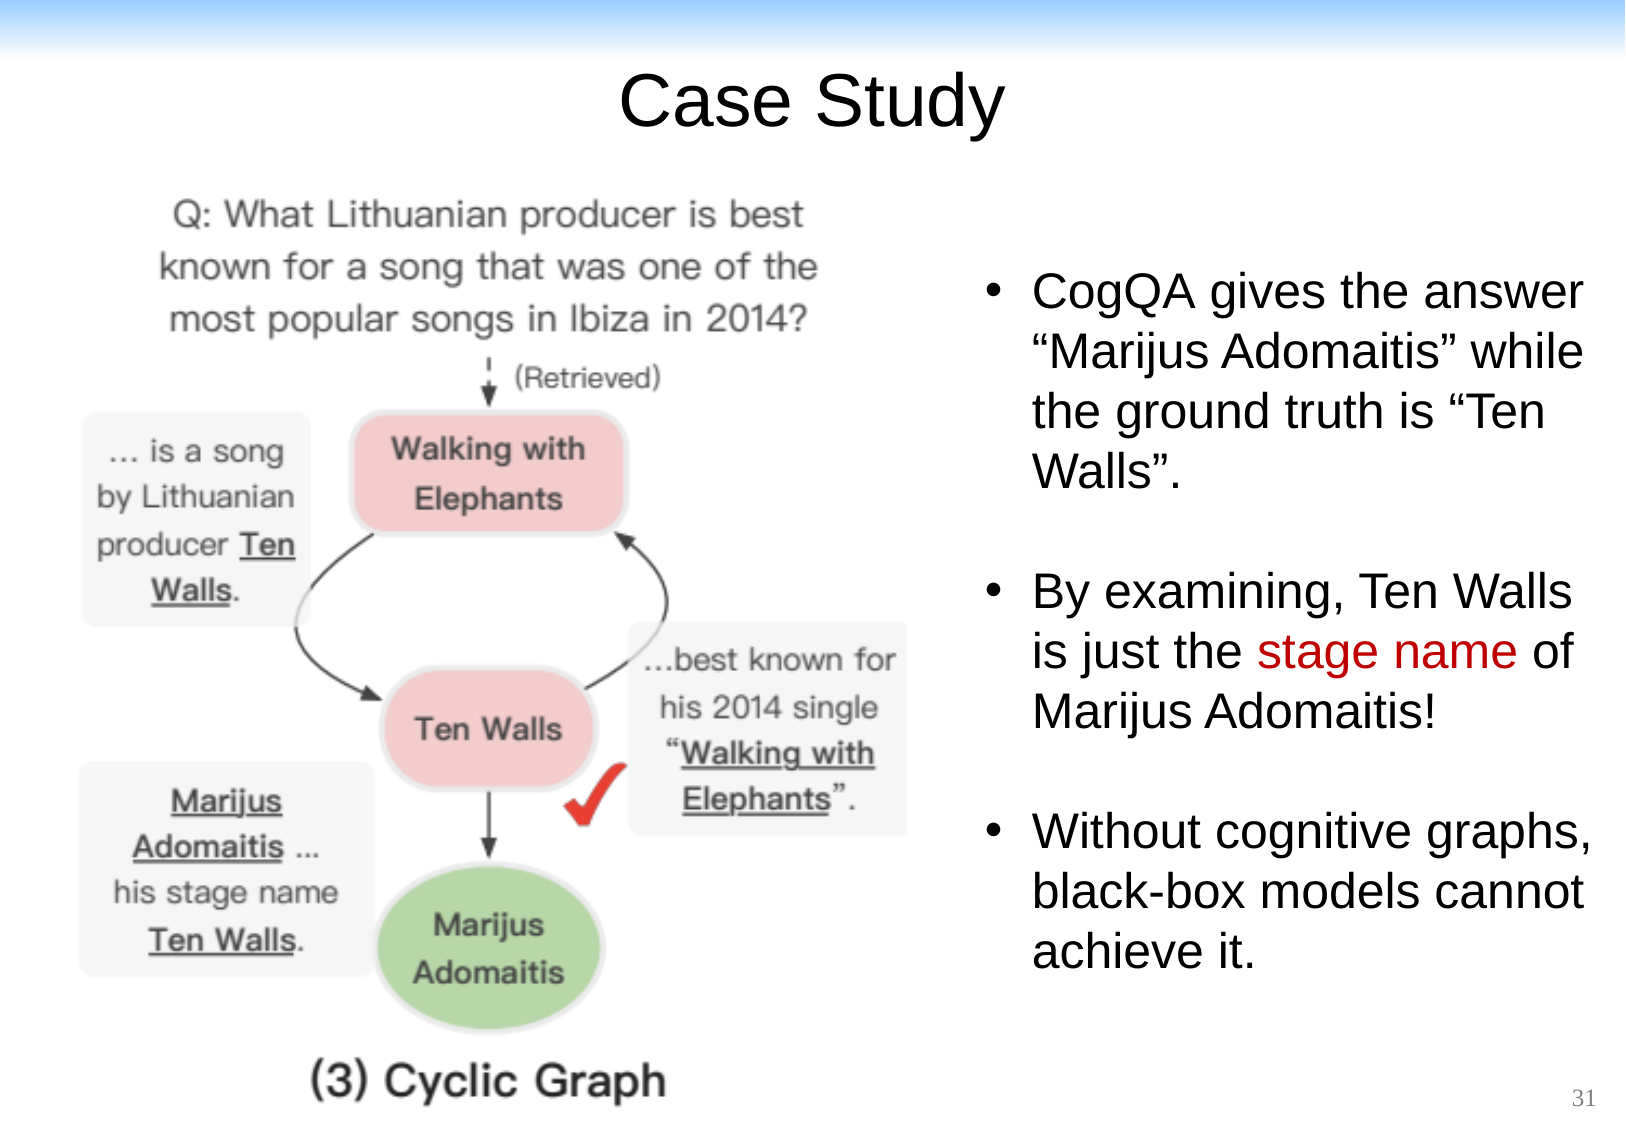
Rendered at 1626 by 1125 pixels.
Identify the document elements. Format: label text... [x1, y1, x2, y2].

text_box CogQA gives the answer “Marijus Adomaitis” while the ground truth is “Ten Walls”. By examining, Ten Walls is just the stage name of Marijus Adomaitis! Without cognitive graphs, black-box models cannot achieve it. [970, 251, 1625, 987]
picture [56, 171, 908, 1125]
title Case Study [44, 31, 1581, 161]
